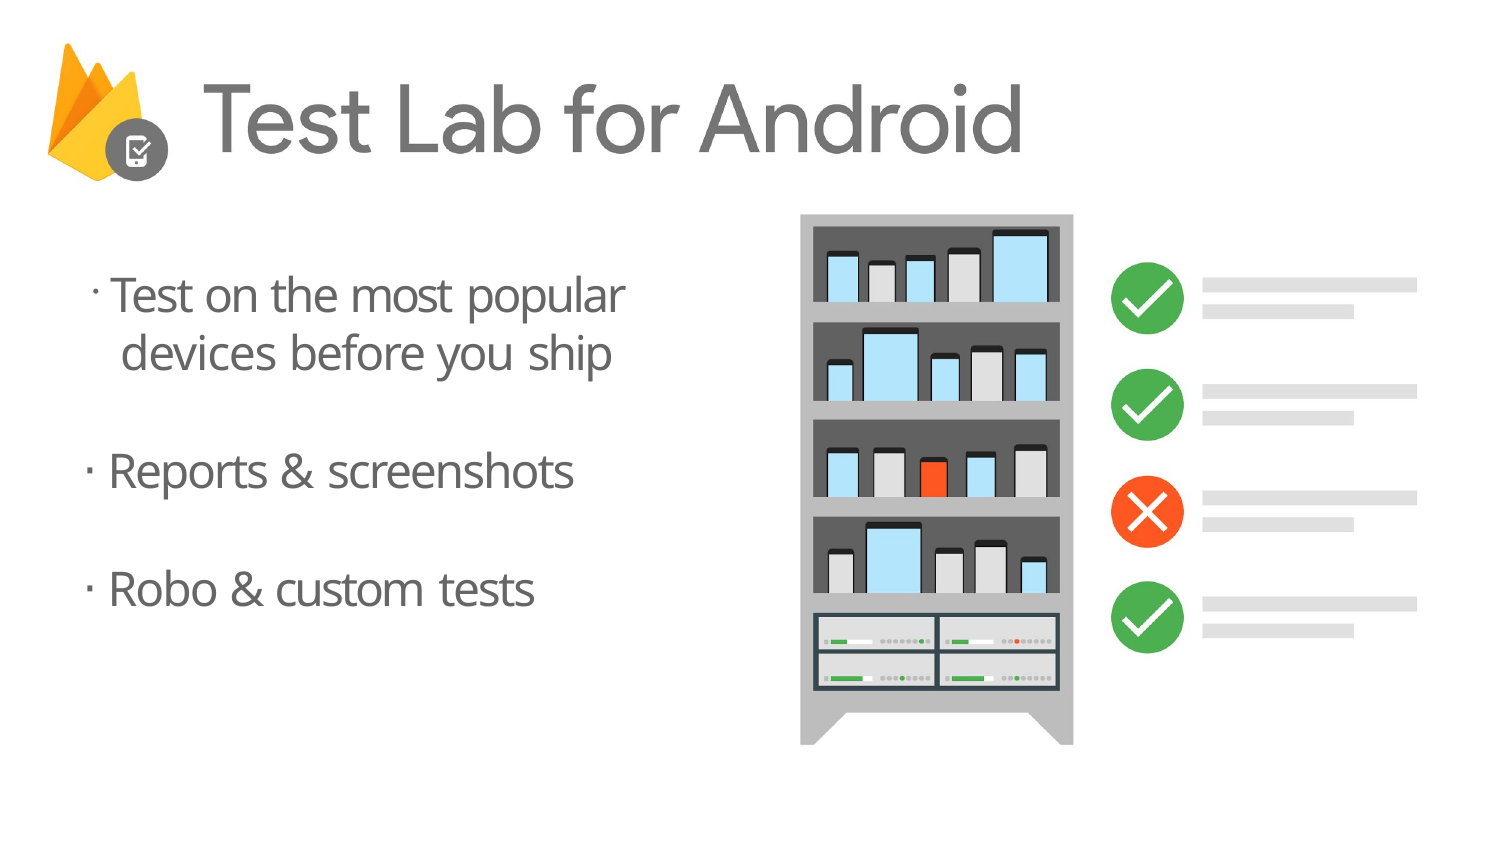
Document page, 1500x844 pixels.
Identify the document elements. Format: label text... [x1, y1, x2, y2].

text_box Test on the most popular devices before you ship Reports & screenshots Robo & custom tests [80, 264, 635, 616]
text_box [0, 0, 1500, 844]
